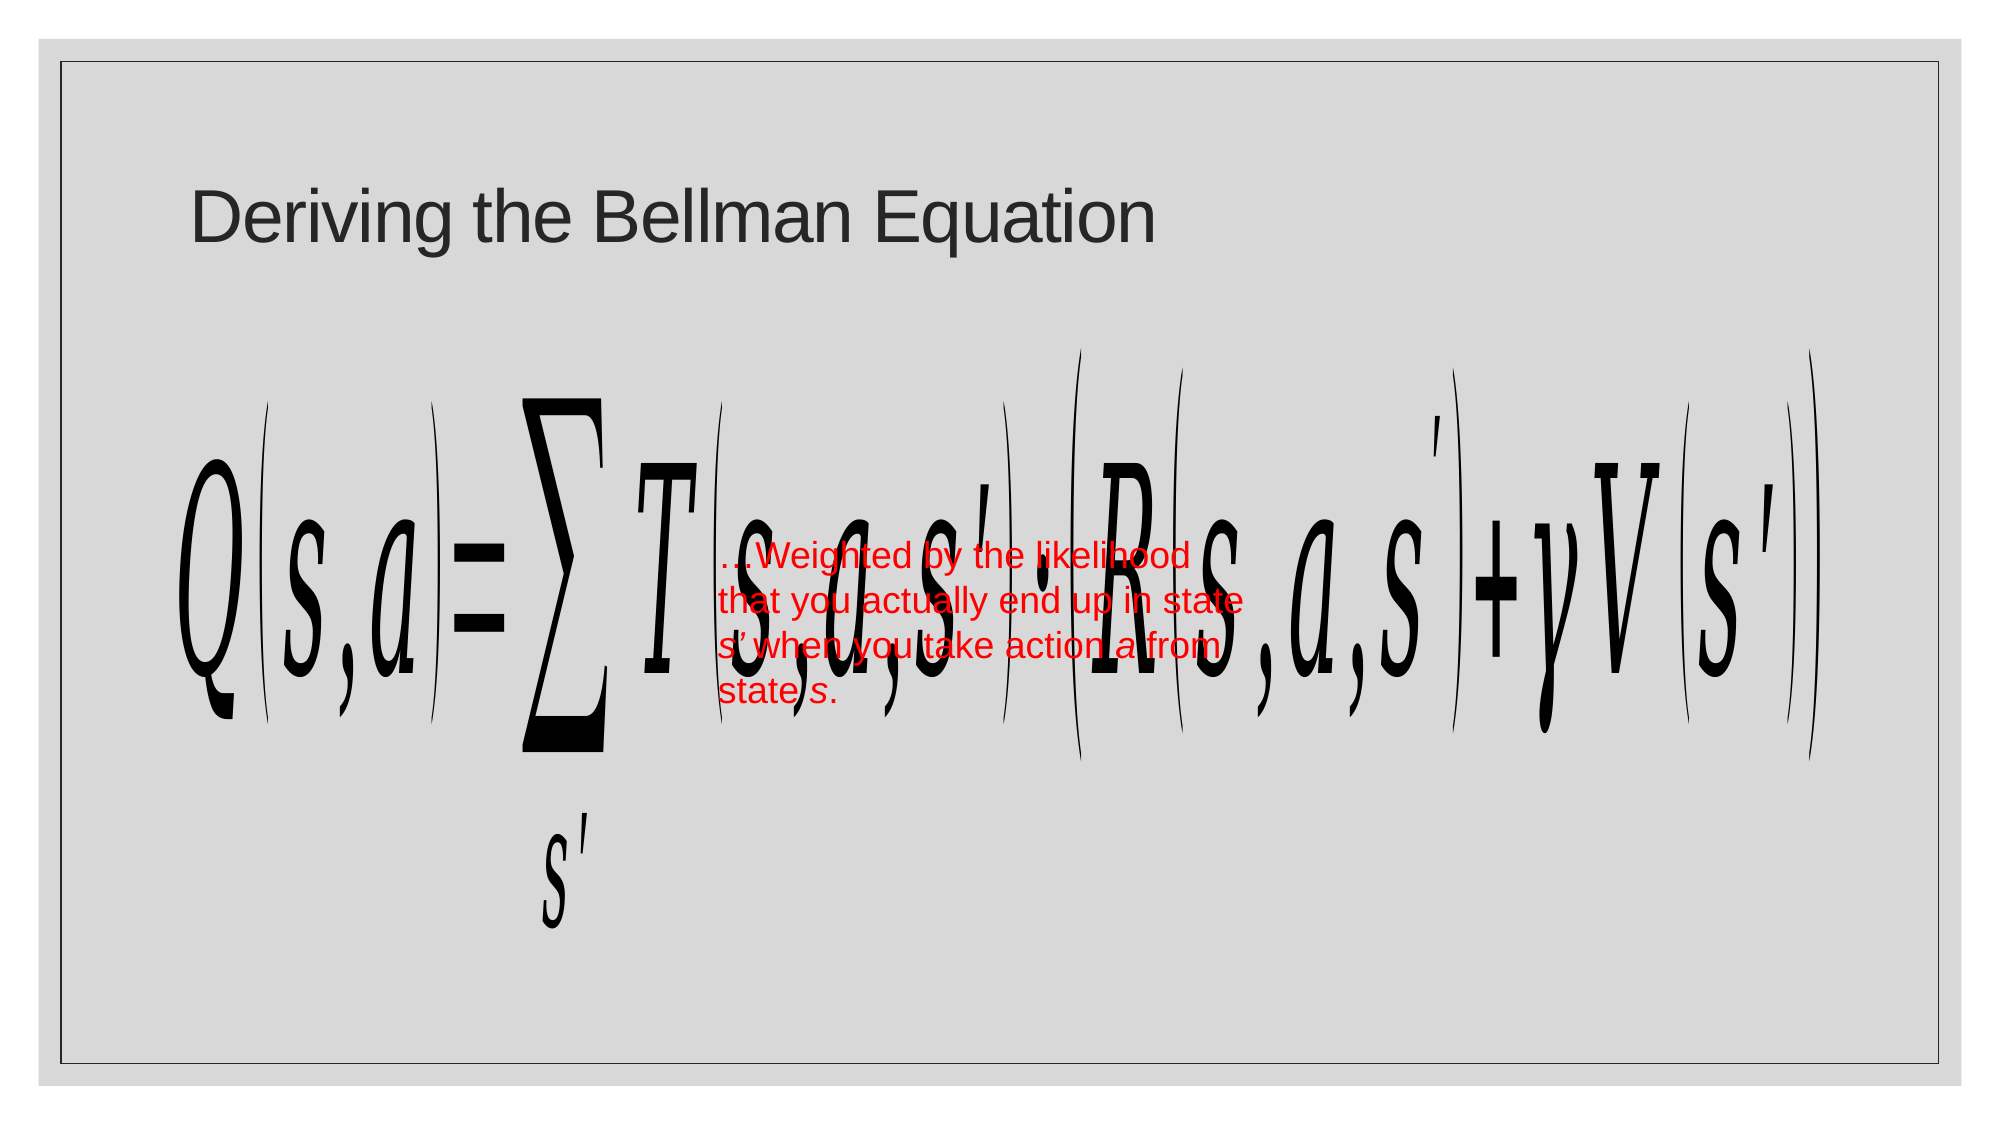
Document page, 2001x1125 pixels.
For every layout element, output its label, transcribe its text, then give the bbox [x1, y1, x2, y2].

text_box …Weighted by the likelihood that you actually end up in state s’ when you take action a from state s. [703, 523, 1264, 719]
title Deriving the Bellman Equation [174, 105, 1825, 331]
